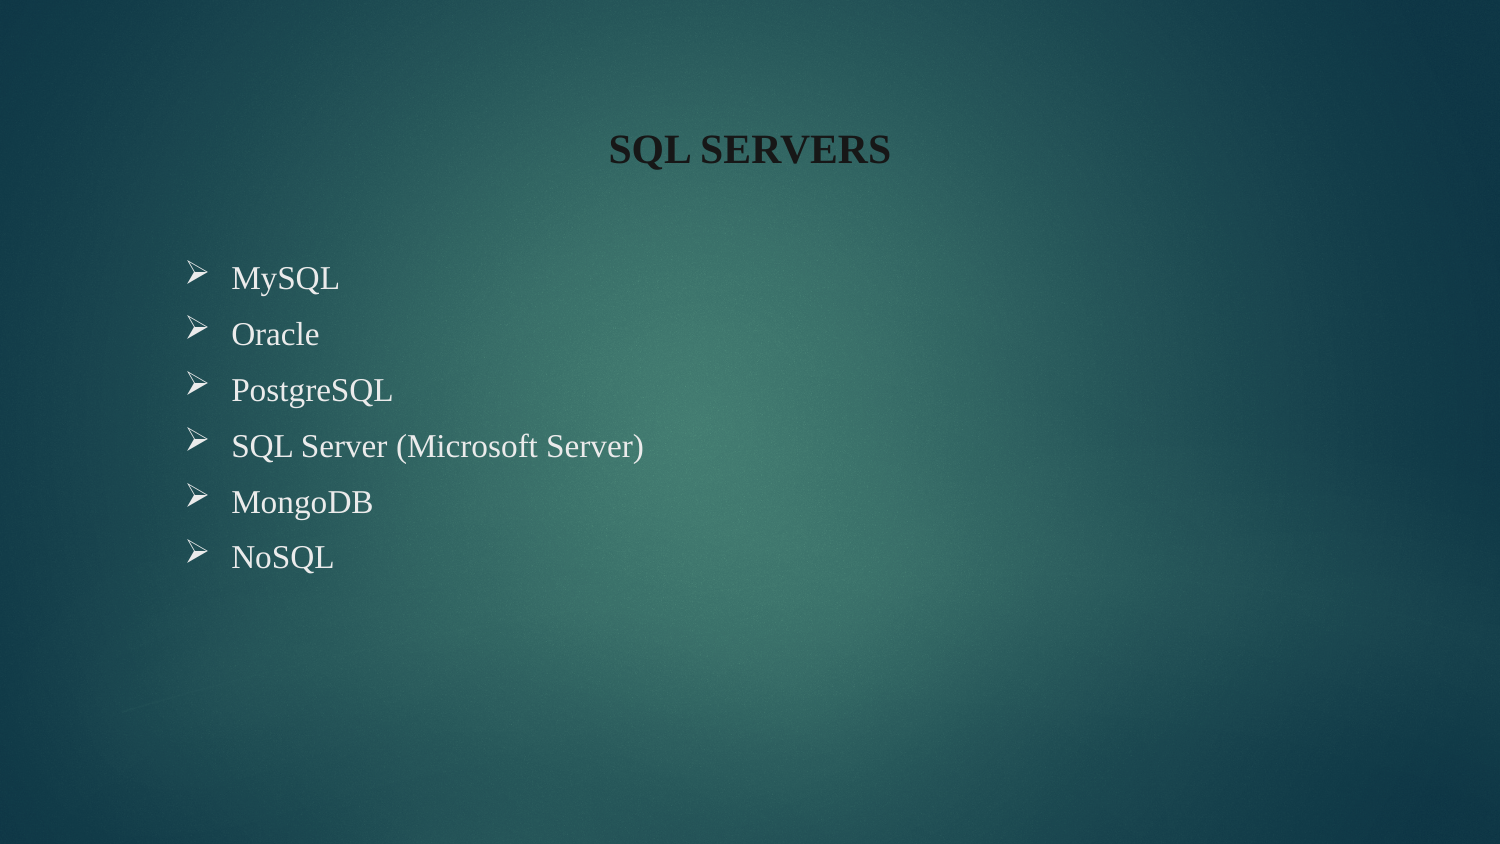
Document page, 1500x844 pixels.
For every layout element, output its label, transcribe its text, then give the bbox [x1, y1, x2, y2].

text_box MySQL Oracle PostgreSQL SQL Server (Microsoft Server) MongoDB NoSQL [169, 232, 670, 583]
text_box SQL SERVERS [147, 114, 1353, 179]
